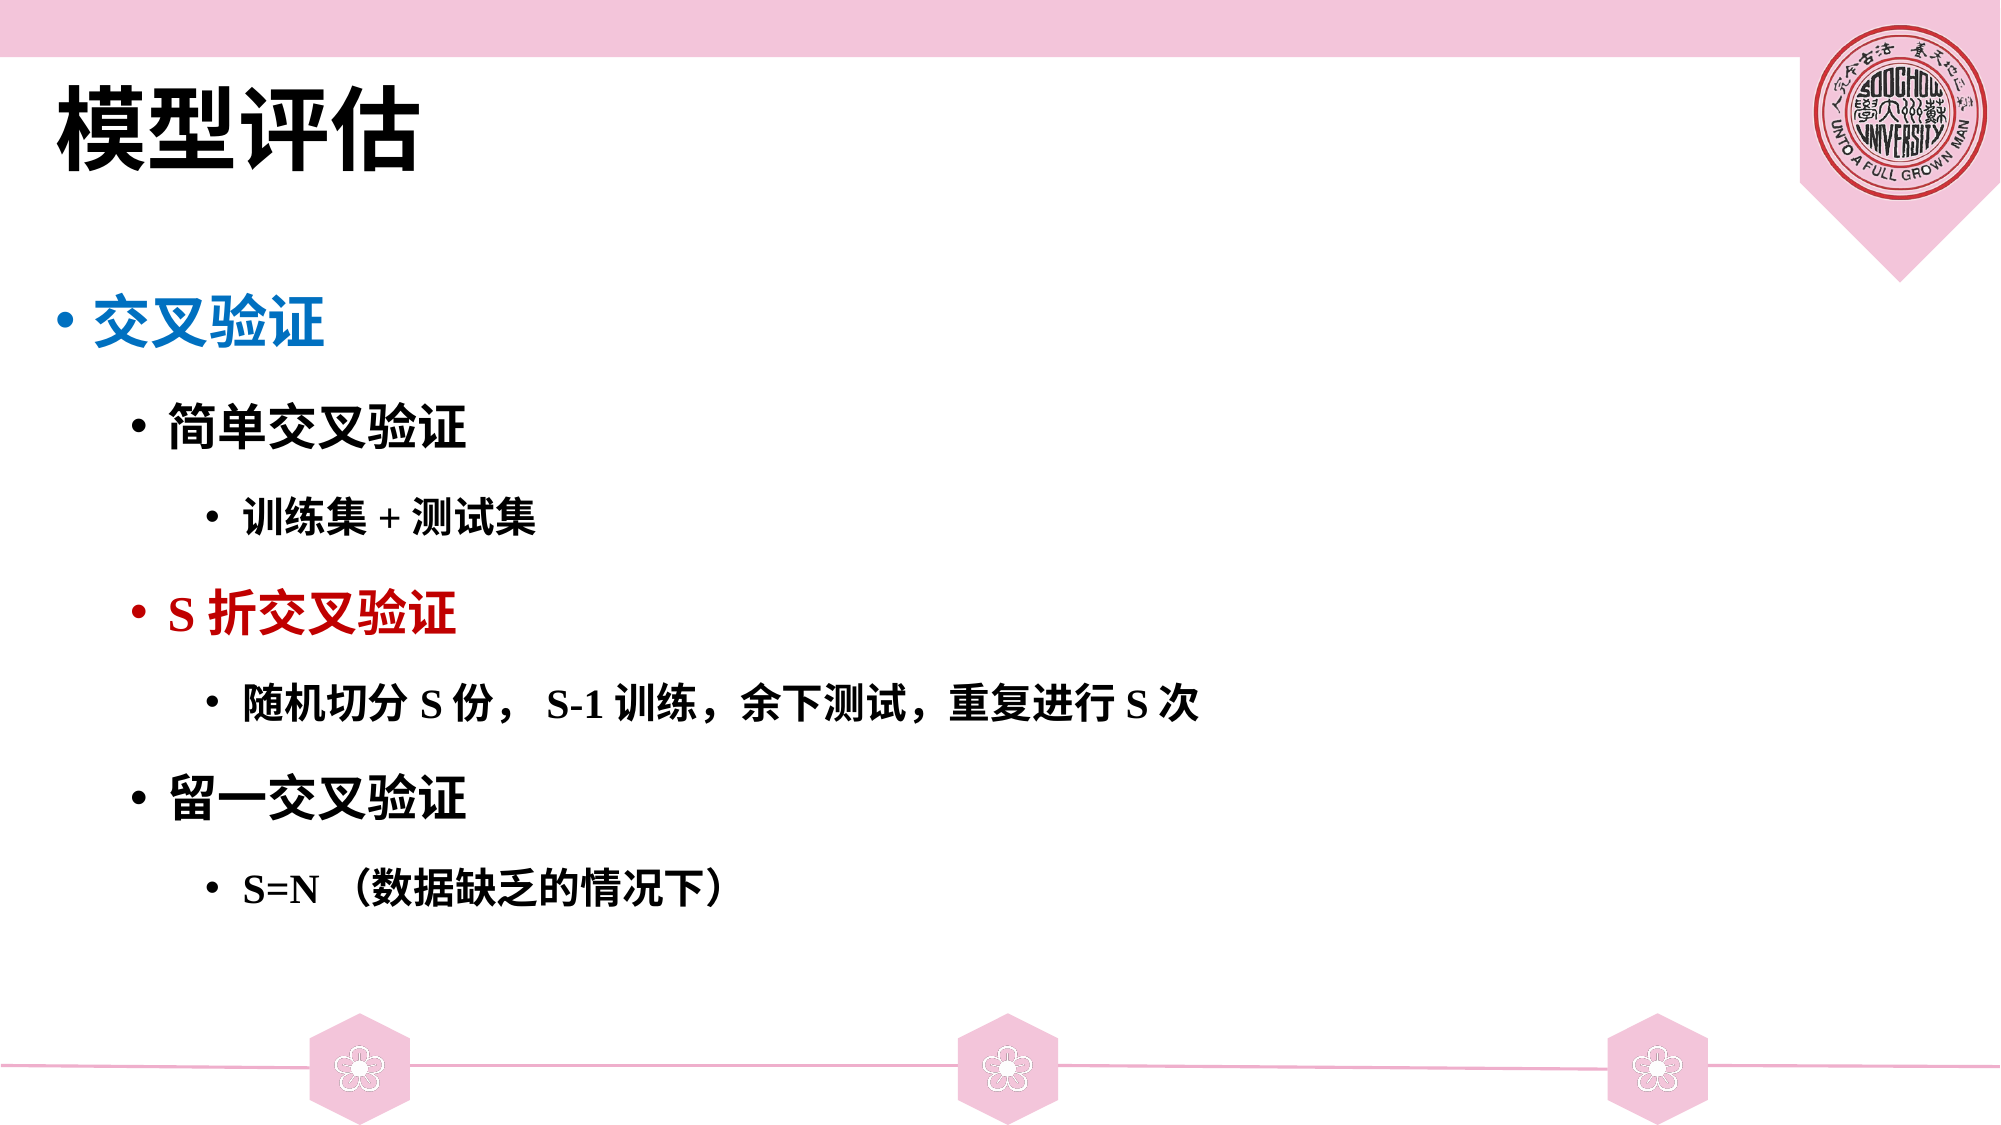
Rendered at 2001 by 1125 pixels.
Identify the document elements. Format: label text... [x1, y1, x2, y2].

title 模型评估 [40, 25, 1766, 242]
list 交叉验证 简单交叉验证 训练集+测试集 S折交叉验证 随机切分S份，S-1训练，余下测试，重复进行S次 留一交叉验证 S=N（数据缺乏的情况下） [40, 242, 1954, 1028]
picture [1811, 23, 1989, 202]
picture [1629, 1043, 1685, 1093]
picture [331, 1043, 387, 1093]
picture [979, 1043, 1035, 1093]
